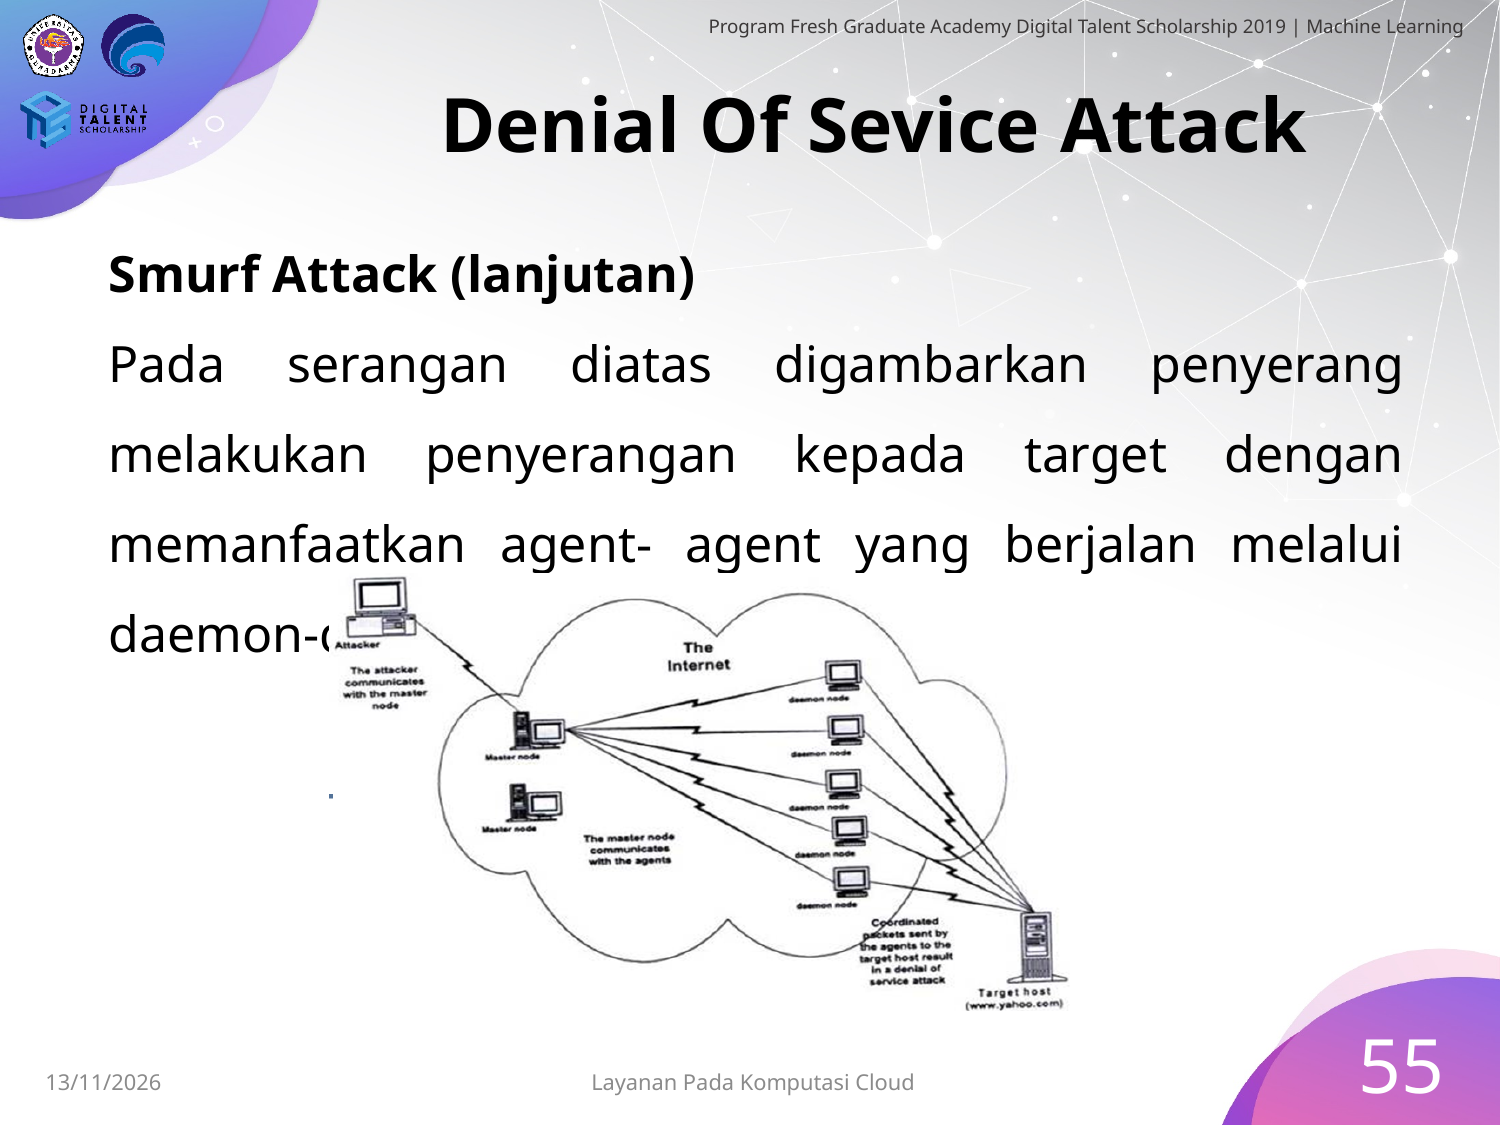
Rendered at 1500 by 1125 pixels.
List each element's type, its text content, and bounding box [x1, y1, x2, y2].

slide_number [30, 1053, 272, 1114]
slide_number 55 [1327, 1025, 1477, 1115]
title Denial Of Sevice Attack [271, 57, 1477, 198]
picture [0, 0, 1500, 1125]
text_box Smurf Attack (lanjutan) Pada serangan diatas digambarkan penyerang melakukan penyerangan kepada target dengan memanfaatkan agent- agent yang berjalan melalui daemon-daemon dari tools flooder. [93, 205, 1419, 671]
footer Layanan Pada Komputasi Cloud [386, 1053, 1121, 1114]
